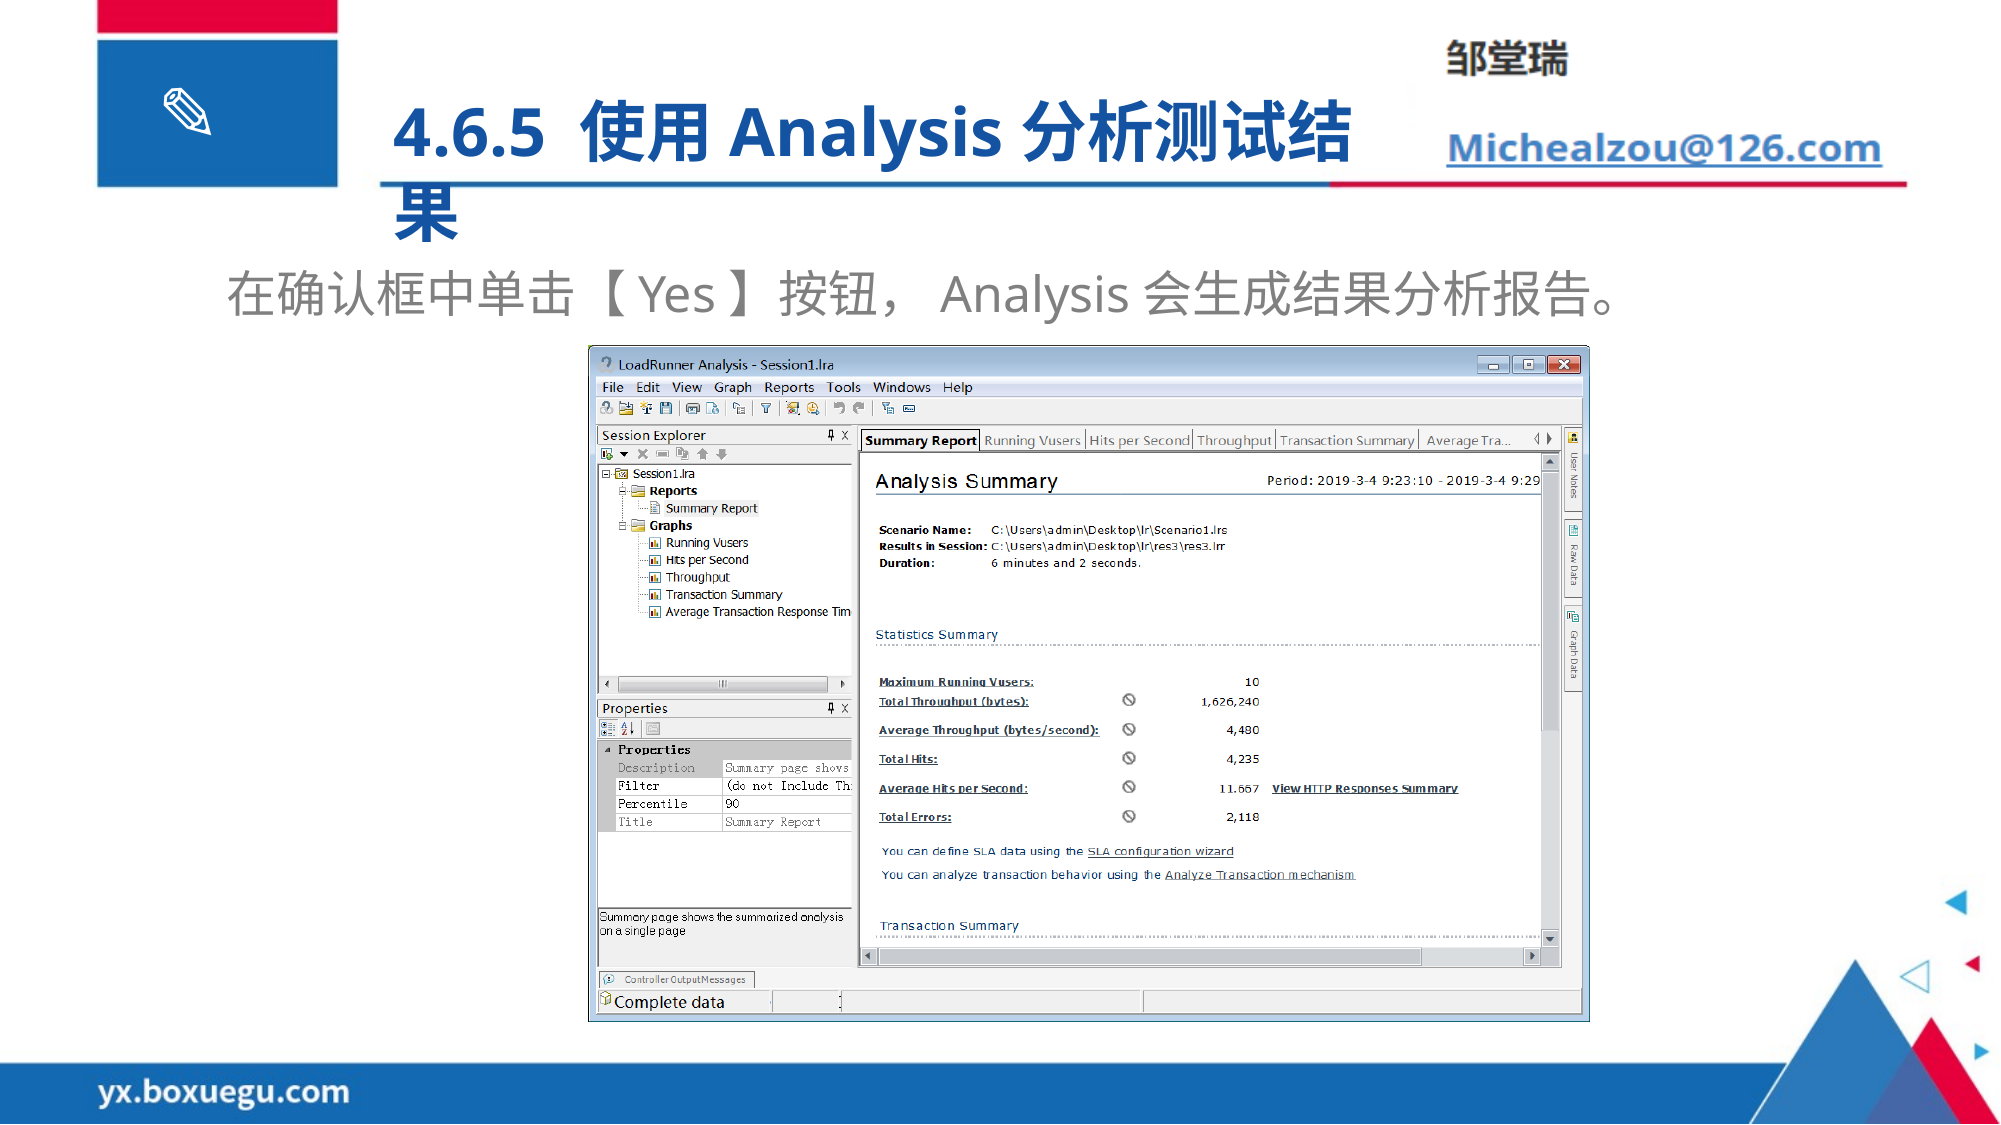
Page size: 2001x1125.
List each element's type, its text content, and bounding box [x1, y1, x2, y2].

text_box 4.6.5 使用Analysis分析测试结果 [379, 82, 1435, 225]
picture [0, 0, 2000, 1124]
text_box 在确认框中单击【Yes】按钮，Analysis会生成结果分析报告。 [211, 225, 1757, 361]
